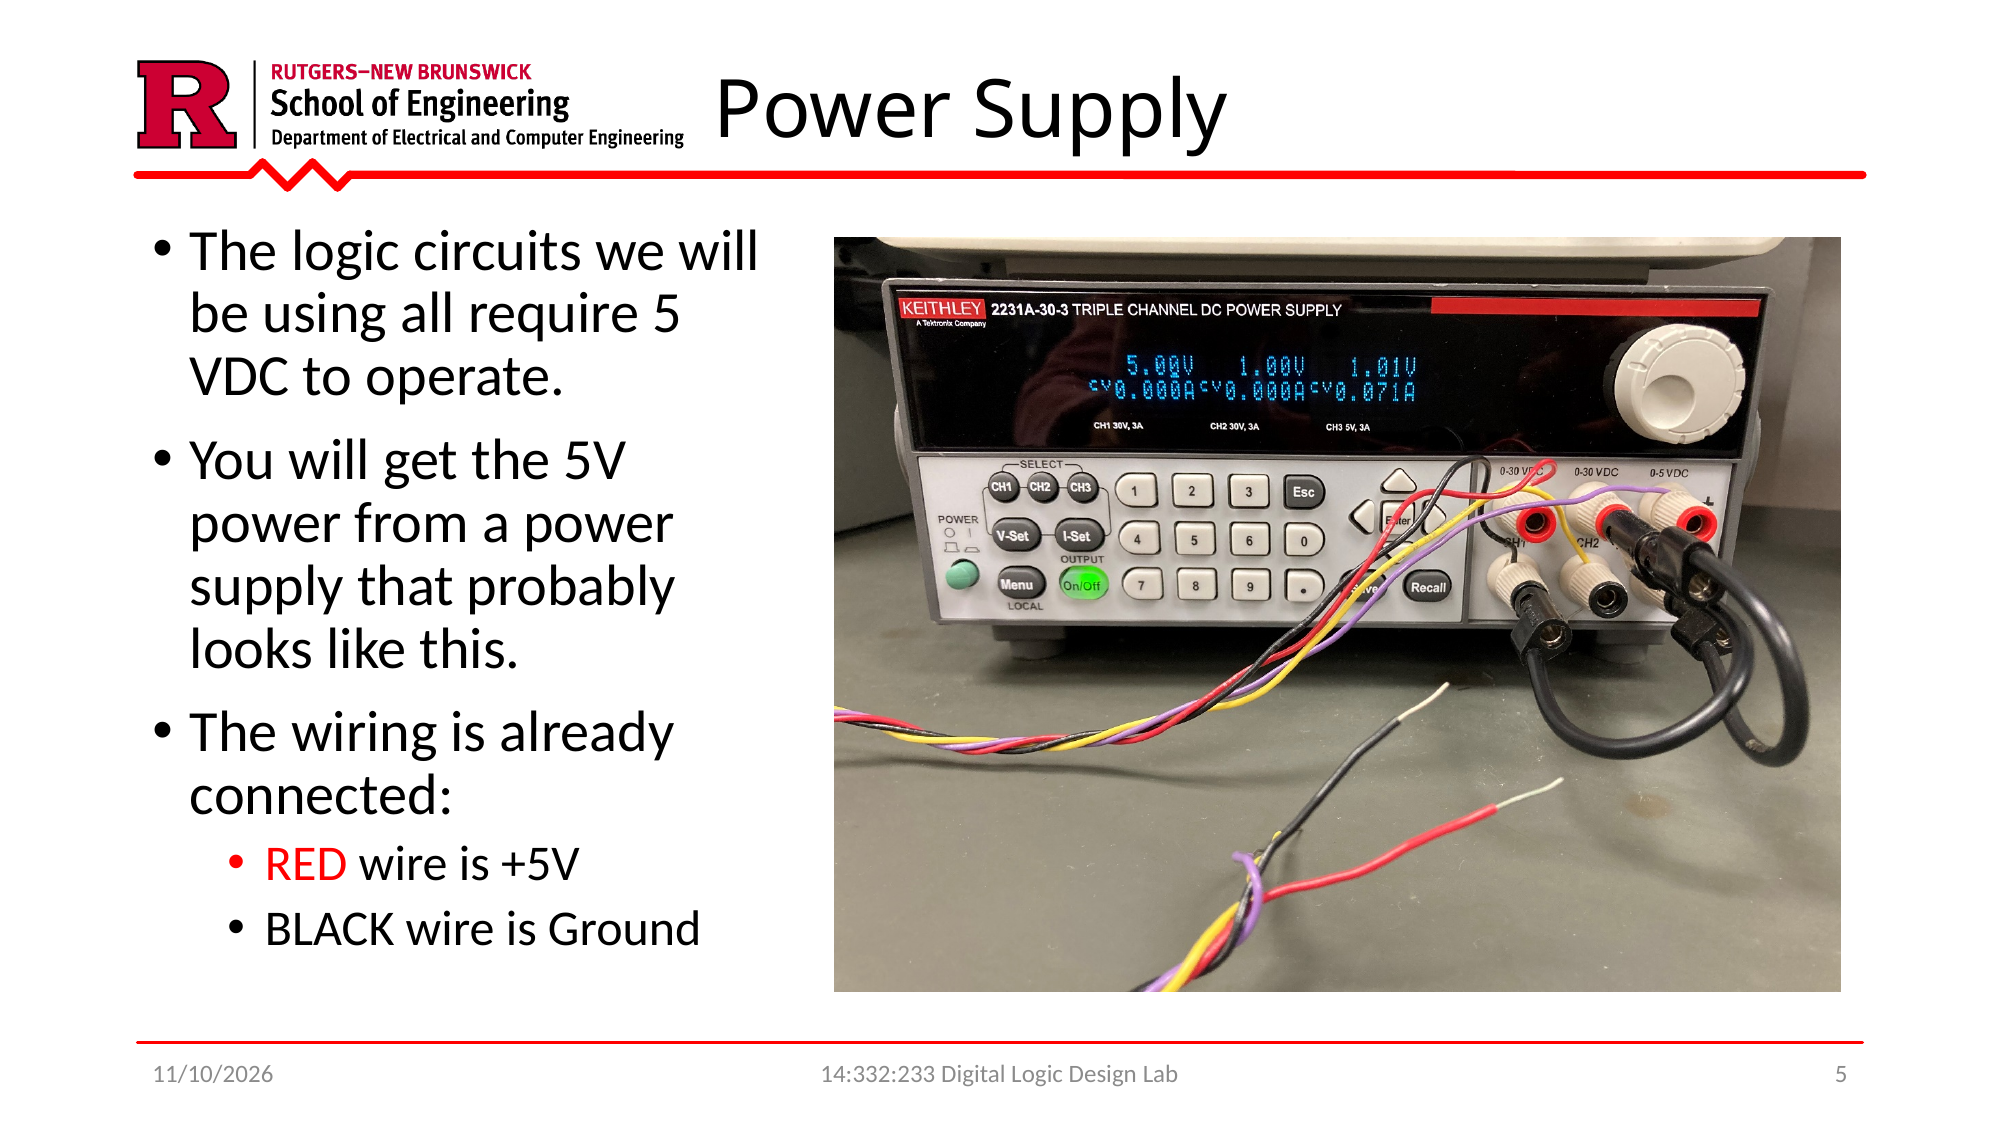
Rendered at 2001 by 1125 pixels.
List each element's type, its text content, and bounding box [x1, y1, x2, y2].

text_box The logic circuits we will be using all require 5 VDC to operate. You will get the 5V power from a power supply that probably looks like this. The wiring is already connected: RED wire is +5V BLACK wire is Ground [137, 212, 800, 1014]
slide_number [137, 1042, 588, 1103]
title Power Supply [698, 59, 1863, 163]
slide_number 5 [1412, 1042, 1863, 1103]
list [834, 237, 1841, 992]
picture [137, 60, 684, 149]
footer 14:332:233 Digital Logic Design Lab [662, 1042, 1338, 1103]
